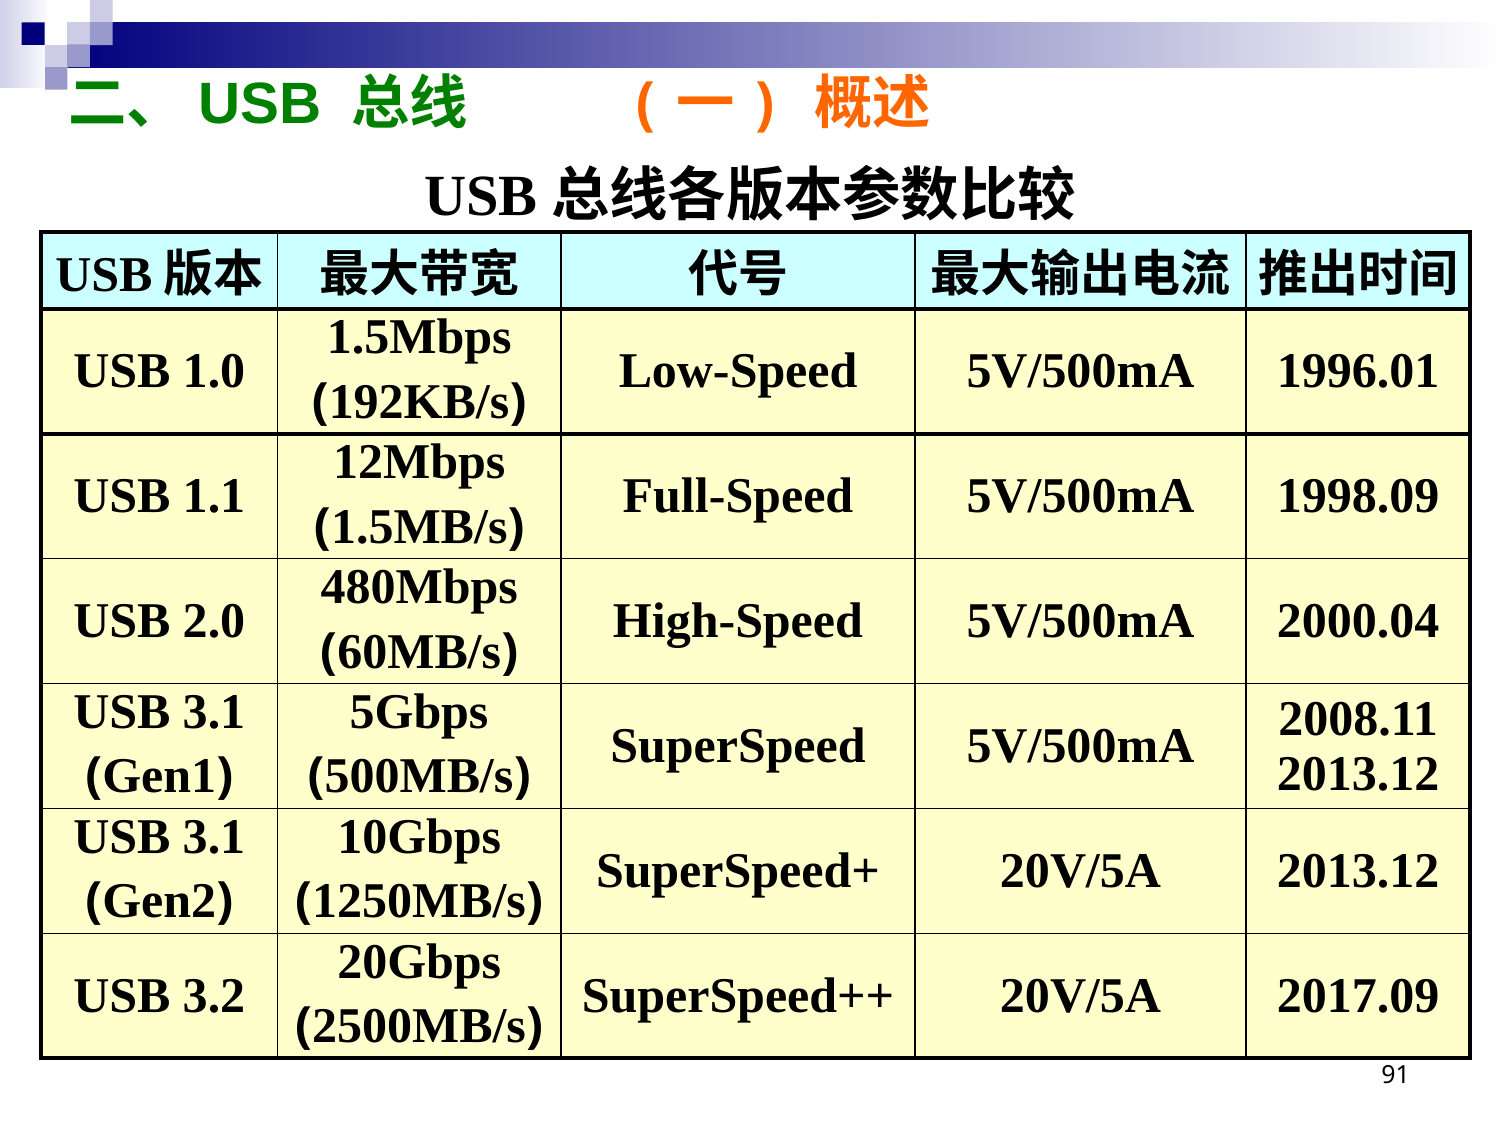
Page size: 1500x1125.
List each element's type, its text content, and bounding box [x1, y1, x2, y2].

table_cell Full-Speed [562, 436, 914, 558]
table_cell 2000.04 [1247, 559, 1468, 683]
table_cell SuperSpeed+ [562, 809, 914, 933]
table_cell USB 1.0 [43, 311, 277, 432]
table_cell 5V/500mA [916, 311, 1245, 432]
table_cell 1998.09 [1247, 436, 1468, 558]
table_header 最大输出电流 [916, 244, 1245, 307]
list USB总线各版本参数比较 [40, 148, 1459, 244]
table_cell 2008.11 2013.12 [1247, 684, 1468, 808]
table_cell 2017.09 [1247, 934, 1468, 1056]
table_cell 20V/5A [916, 934, 1245, 1056]
table_header 推出时间 [1247, 234, 1468, 307]
table_cell USB 2.0 [43, 559, 277, 683]
table_cell USB 3.2 [43, 934, 277, 1056]
table_cell 1.5Mbps (192KB/s) [278, 311, 560, 432]
table_header USB版本 [43, 244, 277, 307]
table_cell 1996.01 [1247, 311, 1468, 432]
table_cell 10Gbps (1250MB/s) [278, 809, 560, 933]
table_header 最大带宽 [278, 244, 560, 307]
table_cell 5V/500mA [916, 436, 1245, 558]
table_cell USB 1.1 [43, 436, 277, 558]
table_cell 20Gbps (2500MB/s) [278, 934, 560, 1056]
title 二、USB 总线 (一) 概述 [52, 62, 1471, 138]
table_cell 20V/5A [916, 809, 1245, 933]
table_cell 12Mbps (1.5MB/s) [278, 436, 560, 558]
table_cell USB 3.1 (Gen2) [43, 809, 277, 933]
table_cell 480Mbps (60MB/s) [278, 559, 560, 683]
table_cell High-Speed [562, 559, 914, 683]
slide_number 91 [1074, 1060, 1426, 1101]
table_cell Low-Speed [562, 311, 914, 432]
table_cell 5V/500mA [916, 559, 1245, 683]
table_cell SuperSpeed++ [562, 934, 914, 1056]
table_header 代号 [562, 244, 914, 307]
table_cell USB 3.1 (Gen1) [43, 684, 277, 808]
table_cell 5Gbps (500MB/s) [278, 684, 560, 808]
table_cell SuperSpeed [562, 684, 914, 808]
table_cell 2013.12 [1247, 809, 1468, 933]
table_cell 5V/500mA [916, 684, 1245, 808]
